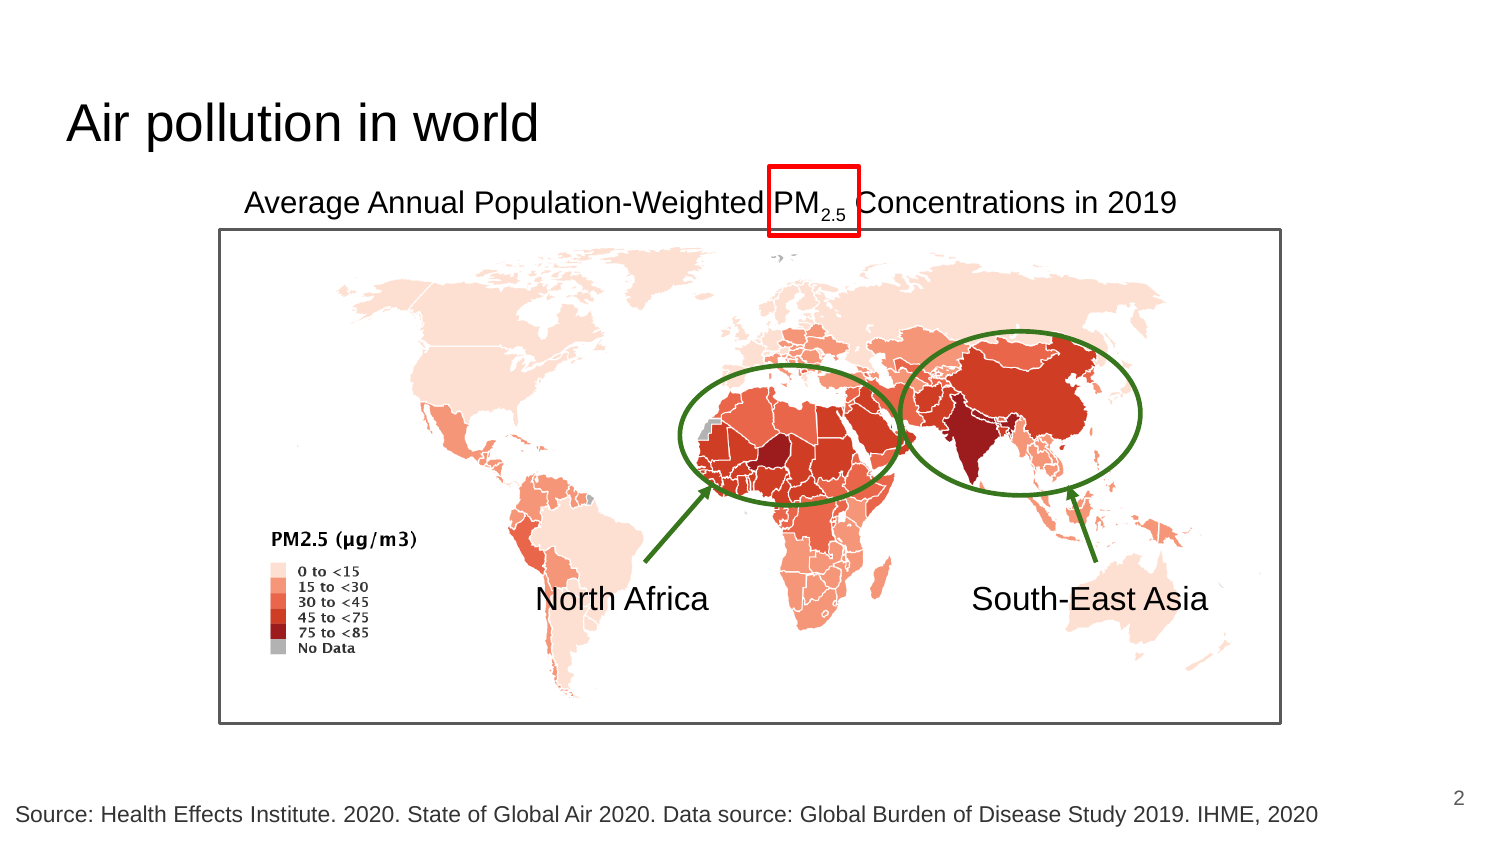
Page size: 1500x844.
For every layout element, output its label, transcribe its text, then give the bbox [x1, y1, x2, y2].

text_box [644, 484, 713, 563]
slide_number ‹#› [1389, 764, 1480, 830]
title Air pollution in world [51, 72, 1449, 167]
text_box Average Annual Population-Weighted PM2.5 Concentrations in 2019 [859, 166, 1287, 240]
picture [221, 230, 1279, 722]
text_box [1067, 484, 1097, 563]
text_box [769, 166, 859, 229]
text_box Source: Health Effects Institute. 2020. State of Global Air 2020. Data source: Global Burden of Disease Study 2019. IHME, 2020 [0, 785, 1458, 841]
text_box Average Annual Population-Weighted PM2.5 Concentrations in 2019 [229, 166, 769, 229]
